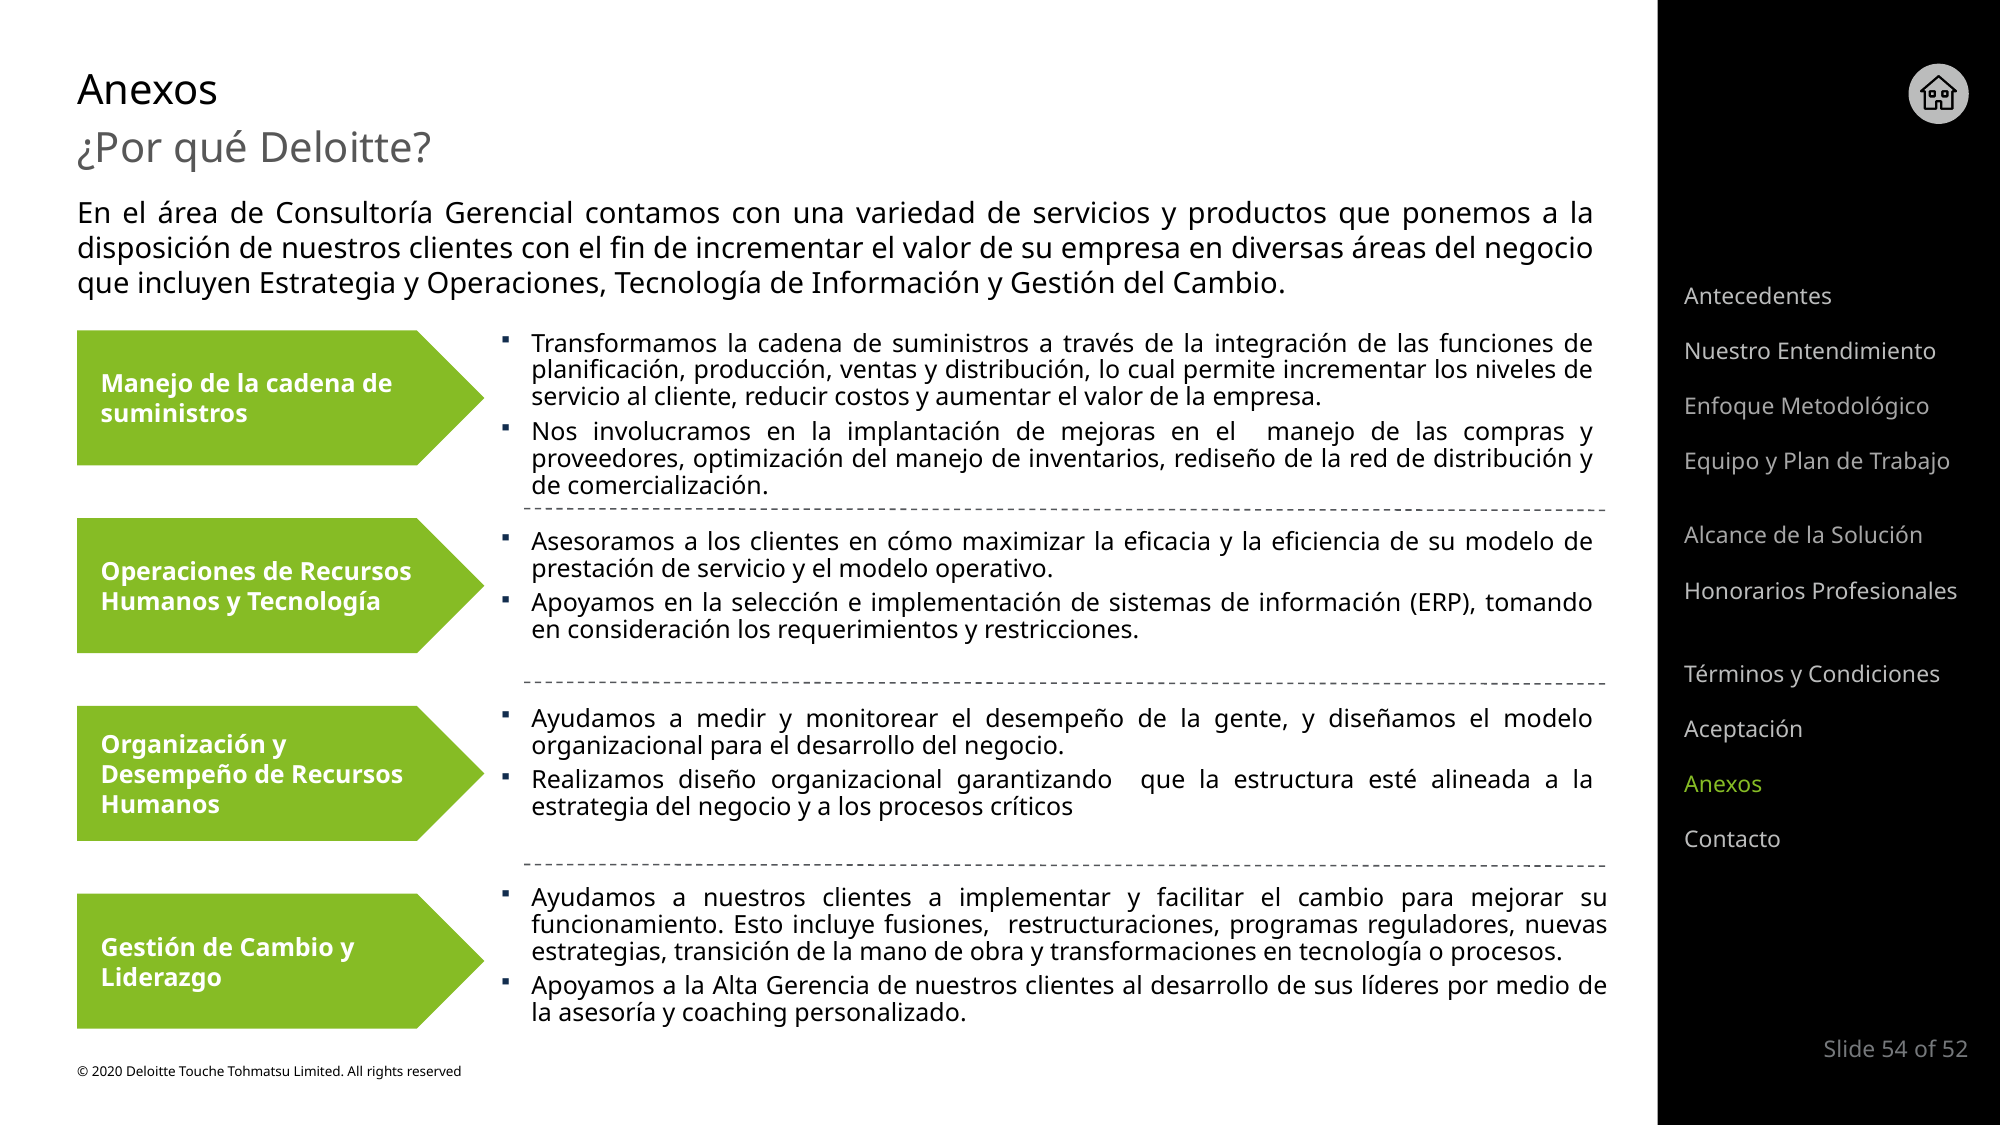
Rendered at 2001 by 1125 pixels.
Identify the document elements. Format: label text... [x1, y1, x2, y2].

text_box Aceptación [1684, 714, 1968, 743]
text_box Enfoque Metodológico [1684, 391, 1968, 420]
text_box Asesoramos a los clientes en cómo maximizar la eficacia y la eficiencia de su modelo de prestación de servicio y el modelo operativo. Apoyamos en la selección e implementación de sistemas de información (ERP), tomando en consideración los requerimientos y restricciones. [484, 528, 1596, 664]
text_box Ayudamos a nuestros clientes a implementar y facilitar el cambio para mejorar su funcionamiento. Esto incluye fusiones, restructuraciones, programas reguladores, nuevas estrategias, transición de la mano de obra y transformaciones en tecnología o procesos. Apoyamos a la Alta Gerencia de nuestros clientes al desarrollo de sus líderes por medio de la asesoría y coaching personalizado. [484, 884, 1610, 1020]
text_box Equipo y Plan de Trabajo [1684, 446, 1968, 475]
text_box Manejo de la cadena de suministros [74, 328, 484, 468]
text_box Términos y Condiciones [1684, 660, 1968, 688]
text_box Transformamos la cadena de suministros a través de la integración de las funciones de planificación, producción, ventas y distribución, lo cual permite incrementar los niveles de servicio al cliente, reducir costos y aumentar el valor de la empresa. Nos involucramos en la implantación de mejoras en el manejo de las compras y proveedores, optimización del manejo de inventarios, rediseño de la red de distribución y de comercialización. [484, 330, 1596, 503]
text_box Alcance de la Solución [1684, 520, 1968, 549]
text_box Honorarios Profesionales [1684, 576, 1968, 604]
text_box Organización y Desempeño de Recursos Humanos [74, 703, 487, 843]
text_box Antecedentes [1684, 281, 1975, 310]
text_box Contacto [1684, 824, 1968, 852]
text_box Nuestro Entendimiento [1684, 336, 1968, 365]
text_box Ayudamos a medir y monitorear el desempeño de la gente, y diseñamos el modelo organizacional para el desarrollo del negocio. Realizamos diseño organizacional garantizando que la estructura esté alineada a la estrategia del negocio y a los procesos críticos [484, 705, 1596, 841]
text_box Anexos [1684, 769, 1968, 798]
title Anexos [77, 62, 1581, 118]
text_box En el área de Consultoría Gerencial contamos con una variedad de servicios y productos que ponemos a la disposición de nuestros clientes con el fin de incrementar el valor de su empresa en diversas áreas del negocio que incluyen Estrategia y Operaciones, Tecnología de Información y Gestión del Cambio. [77, 194, 1596, 300]
text_box Operaciones de Recursos Humanos y Tecnología [74, 516, 484, 656]
list ¿Por qué Deloitte? [77, 120, 1581, 194]
text_box Gestión de Cambio y Liderazgo [74, 891, 487, 1031]
